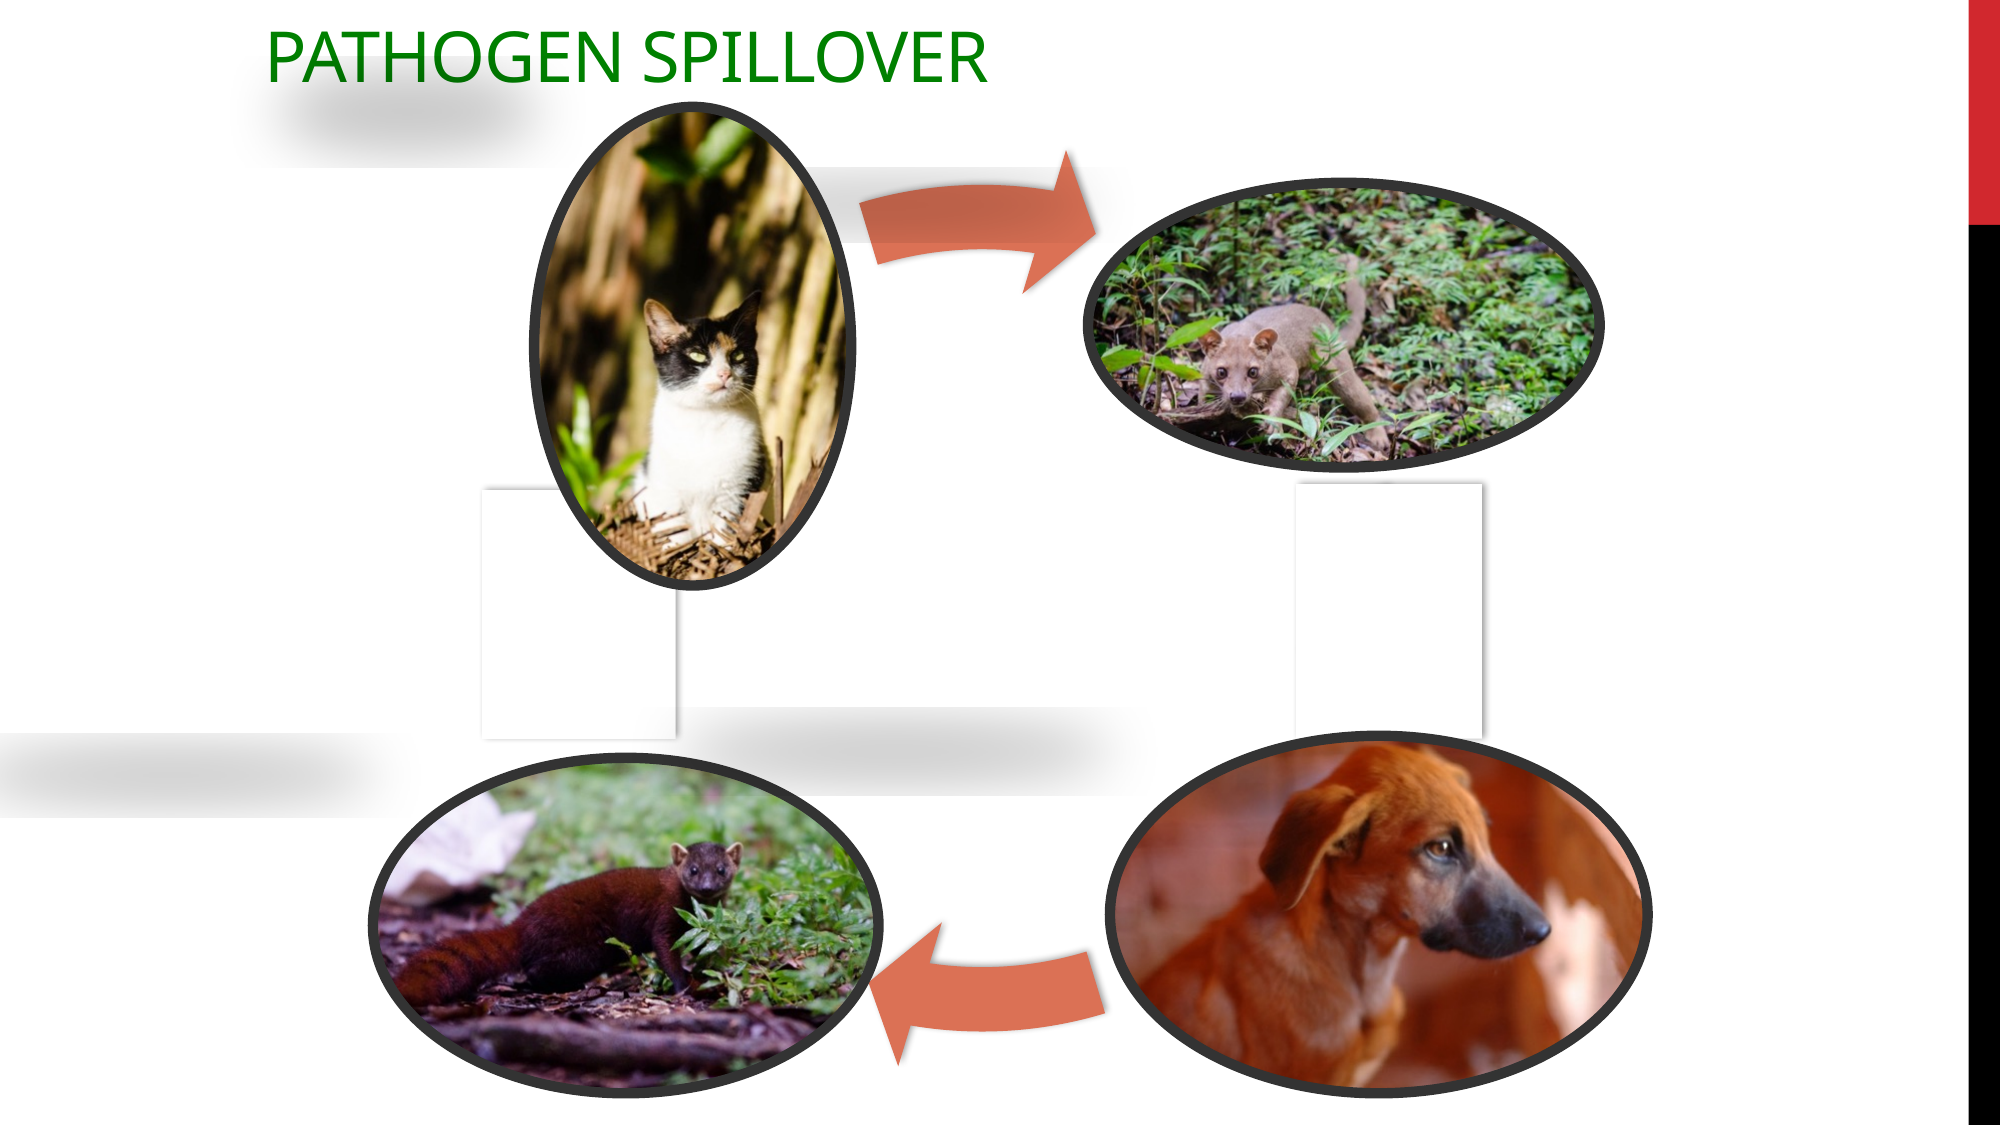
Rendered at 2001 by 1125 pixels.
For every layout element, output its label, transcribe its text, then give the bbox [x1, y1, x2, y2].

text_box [249, 141, 1715, 1076]
picture [533, 106, 852, 587]
title Pathogen spillover [249, 4, 1564, 105]
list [1087, 182, 1601, 469]
picture [372, 757, 879, 1094]
picture [1109, 735, 1649, 1094]
